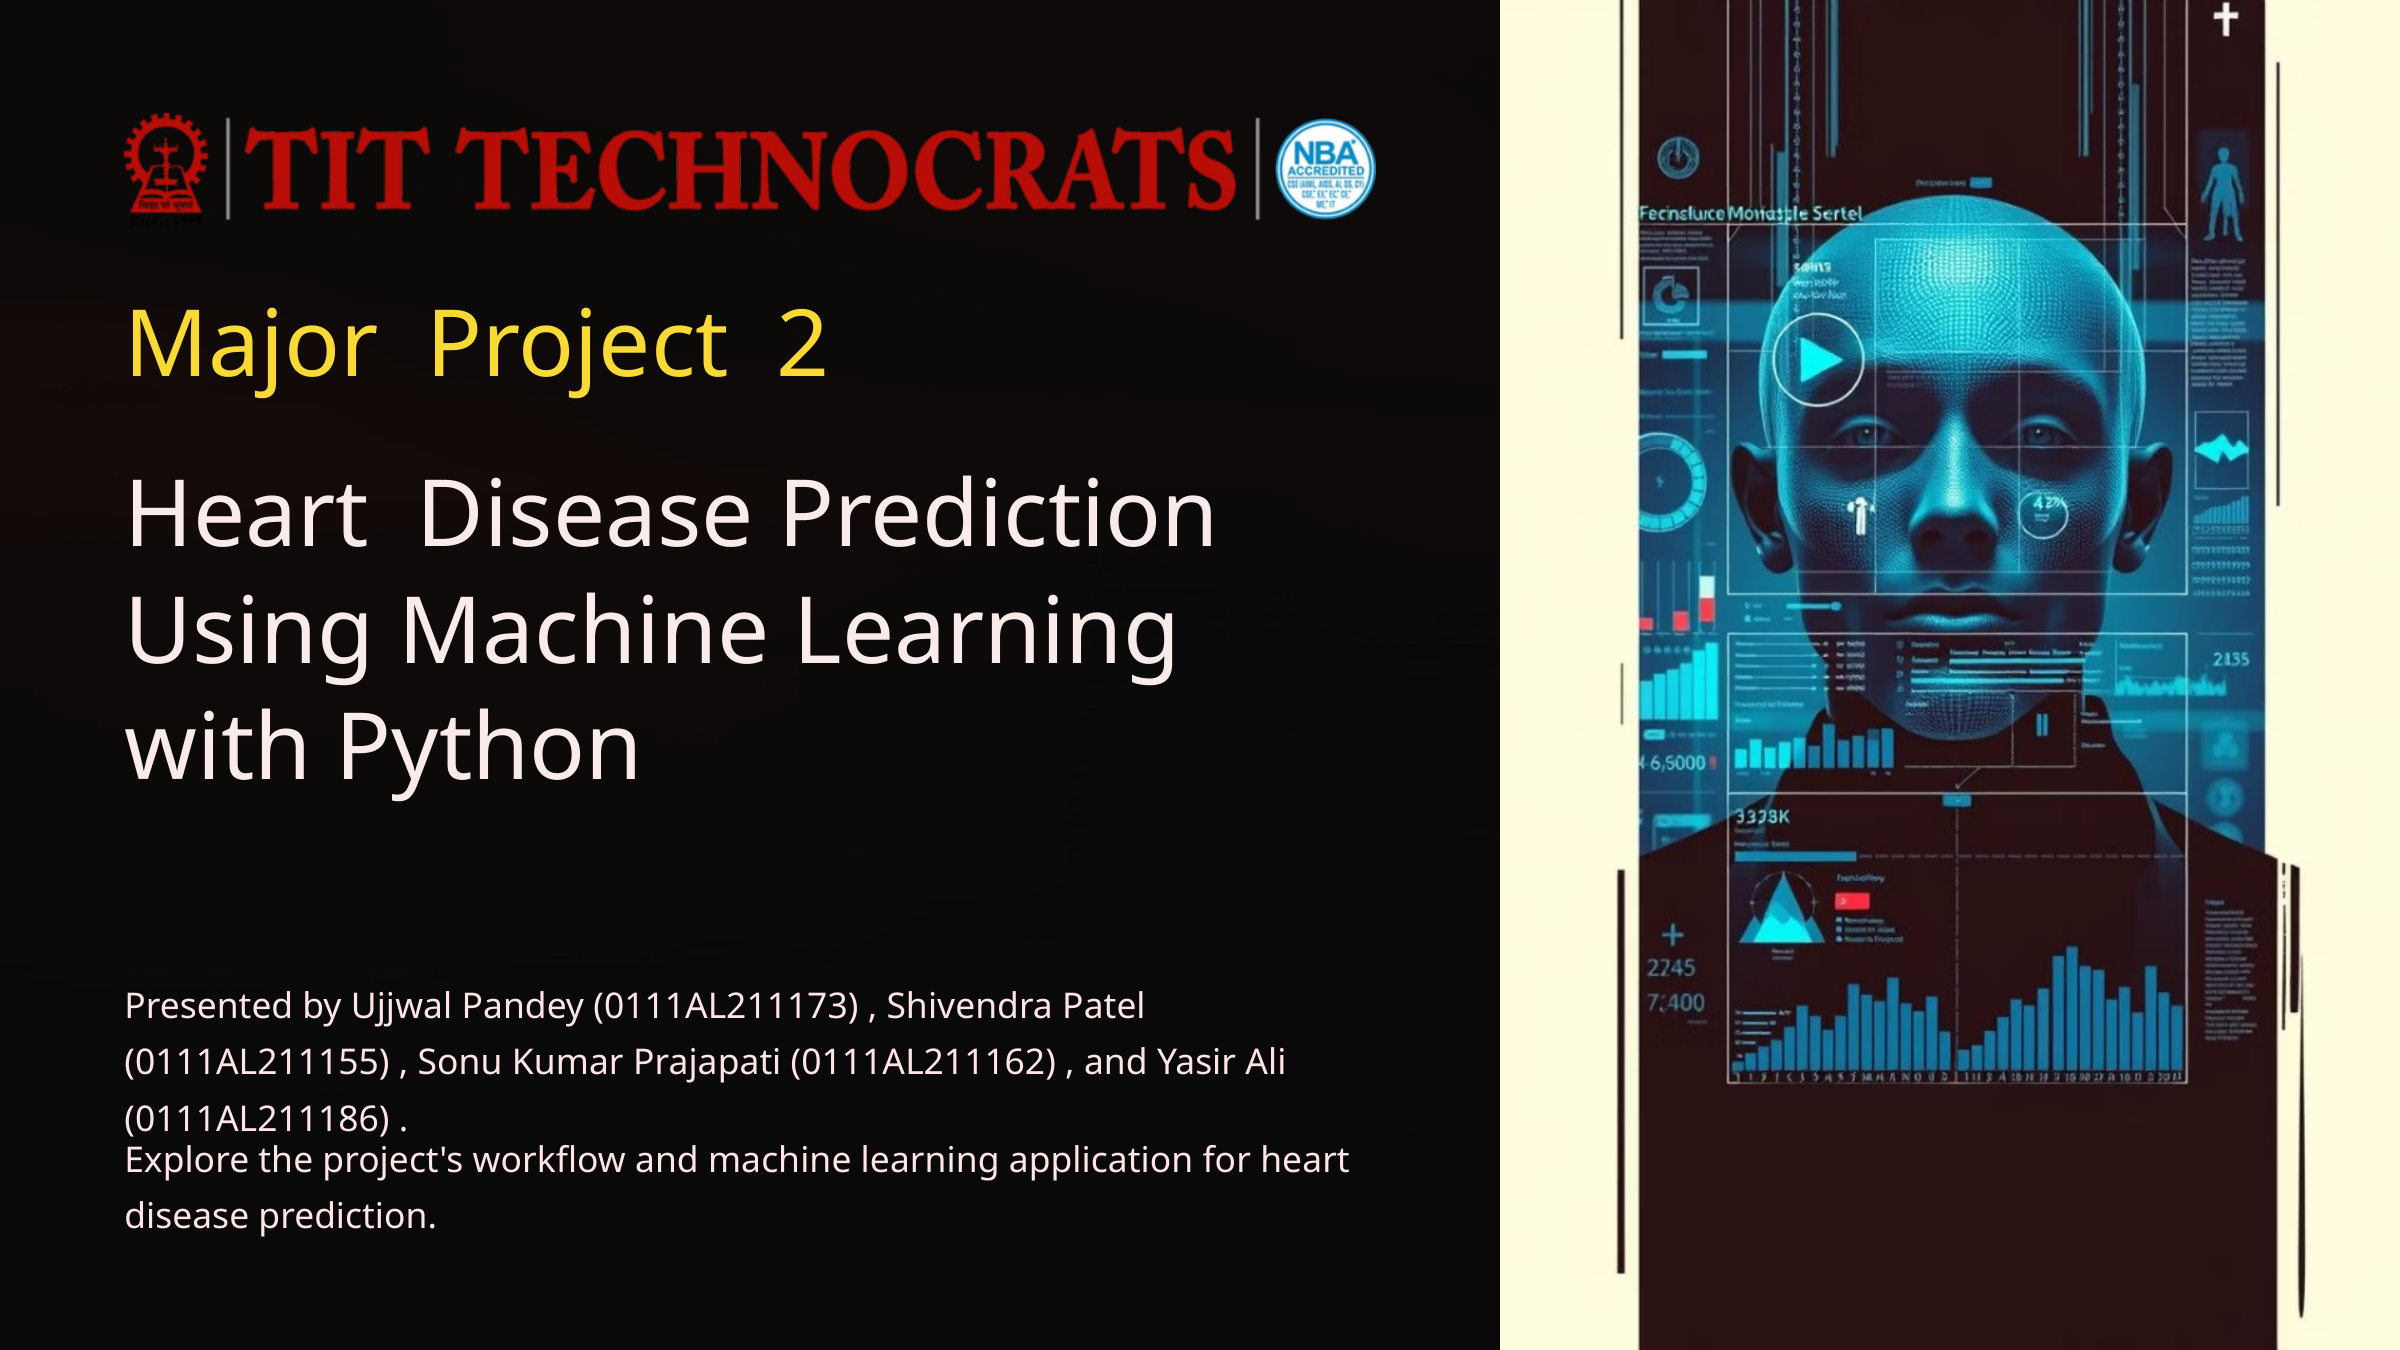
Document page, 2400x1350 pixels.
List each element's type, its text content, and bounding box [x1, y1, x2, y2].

text_box Explore the project's workflow and machine learning application for heart disease prediction. [124, 1122, 1376, 1237]
text_box Presented by Ujjwal Pandey (0111AL211173) , Shivendra Patel (0111AL211155) , Sonu Kumar Prajapati (0111AL211162) , and Yasir Ali (0111AL211186) . [124, 969, 1376, 1083]
picture [124, 113, 1376, 225]
text_box Heart Disease Prediction Using Machine Learning with Python [124, 448, 1376, 916]
text_box Major Project 2 [124, 278, 1060, 395]
picture [1499, 0, 2400, 1350]
